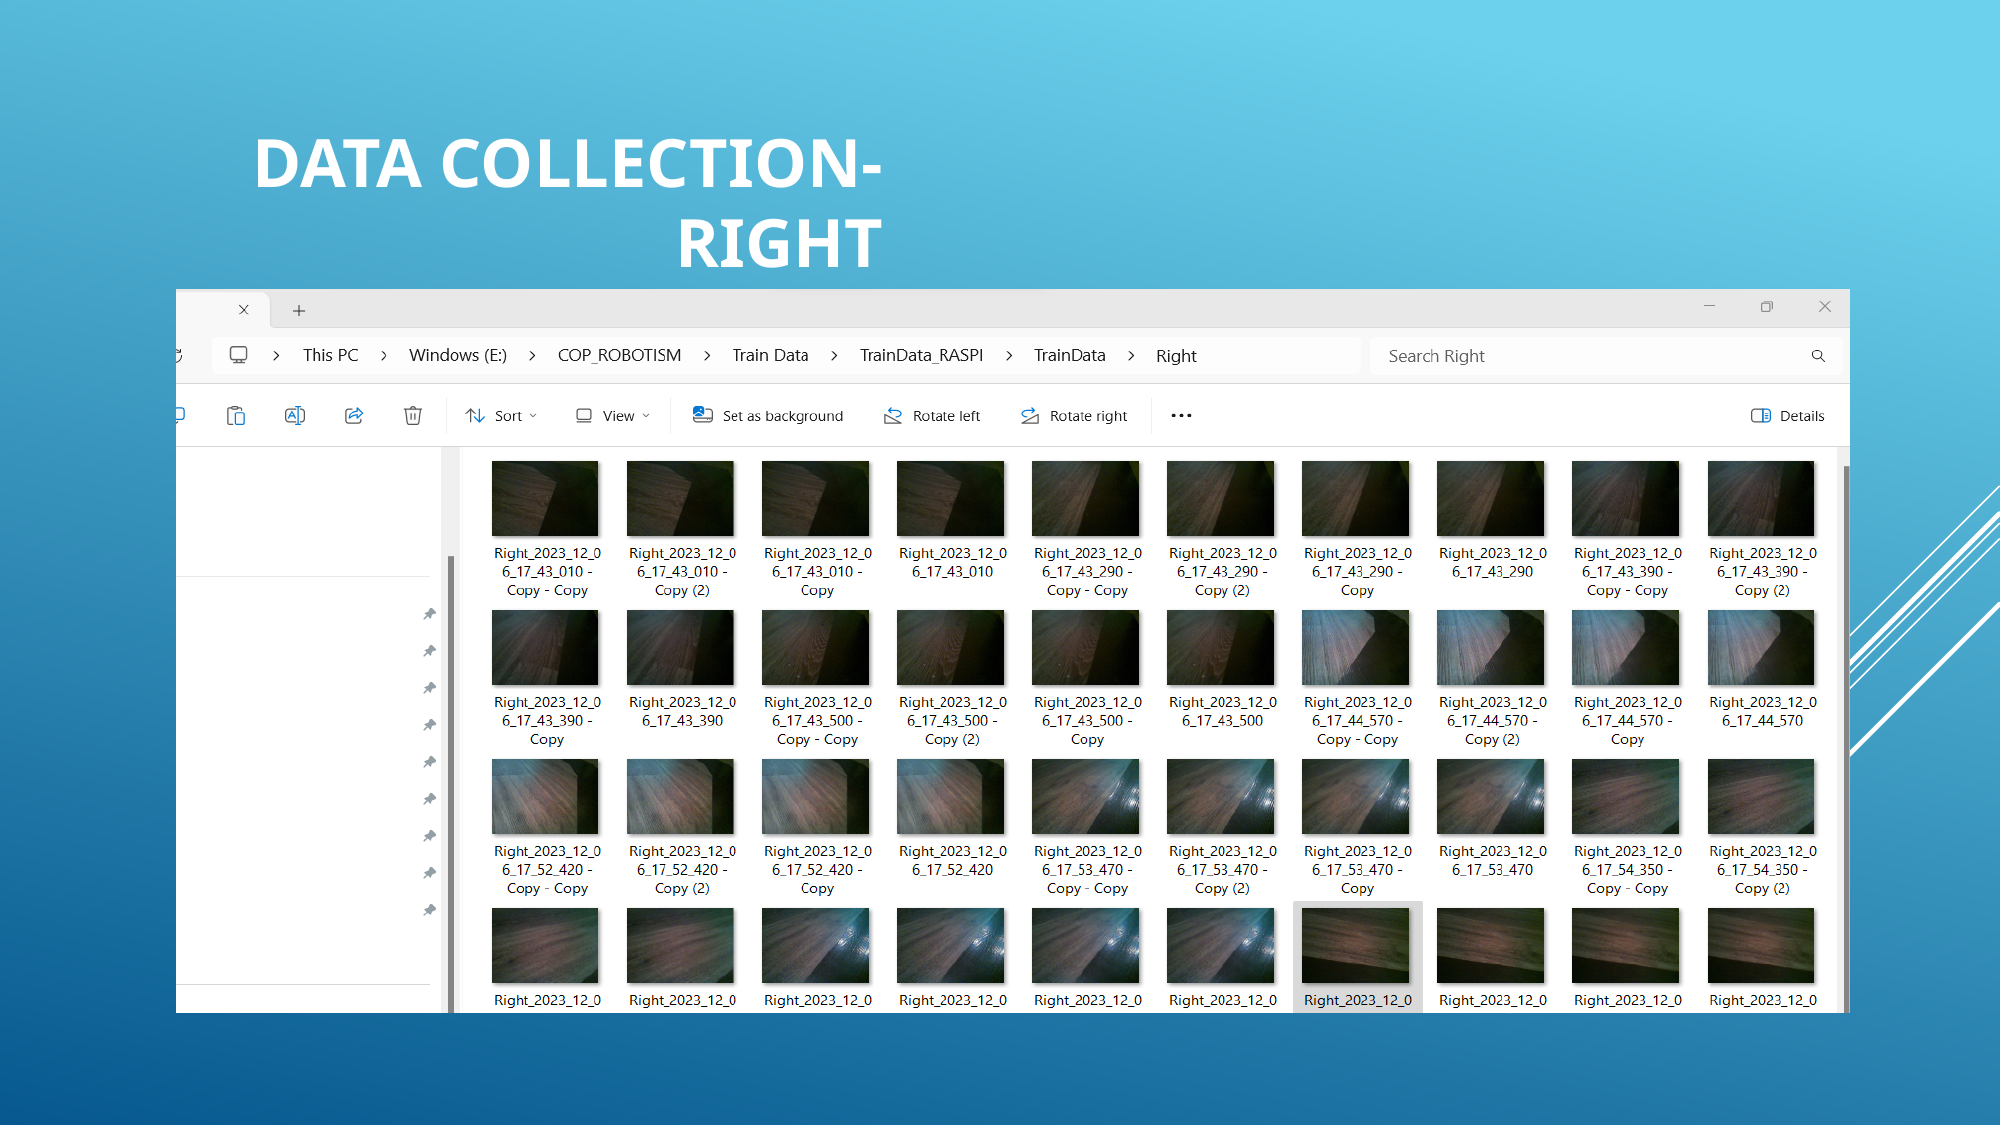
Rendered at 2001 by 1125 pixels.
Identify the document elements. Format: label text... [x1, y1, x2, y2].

title Data Collection- Right [112, 112, 899, 290]
picture [175, 288, 1851, 1013]
